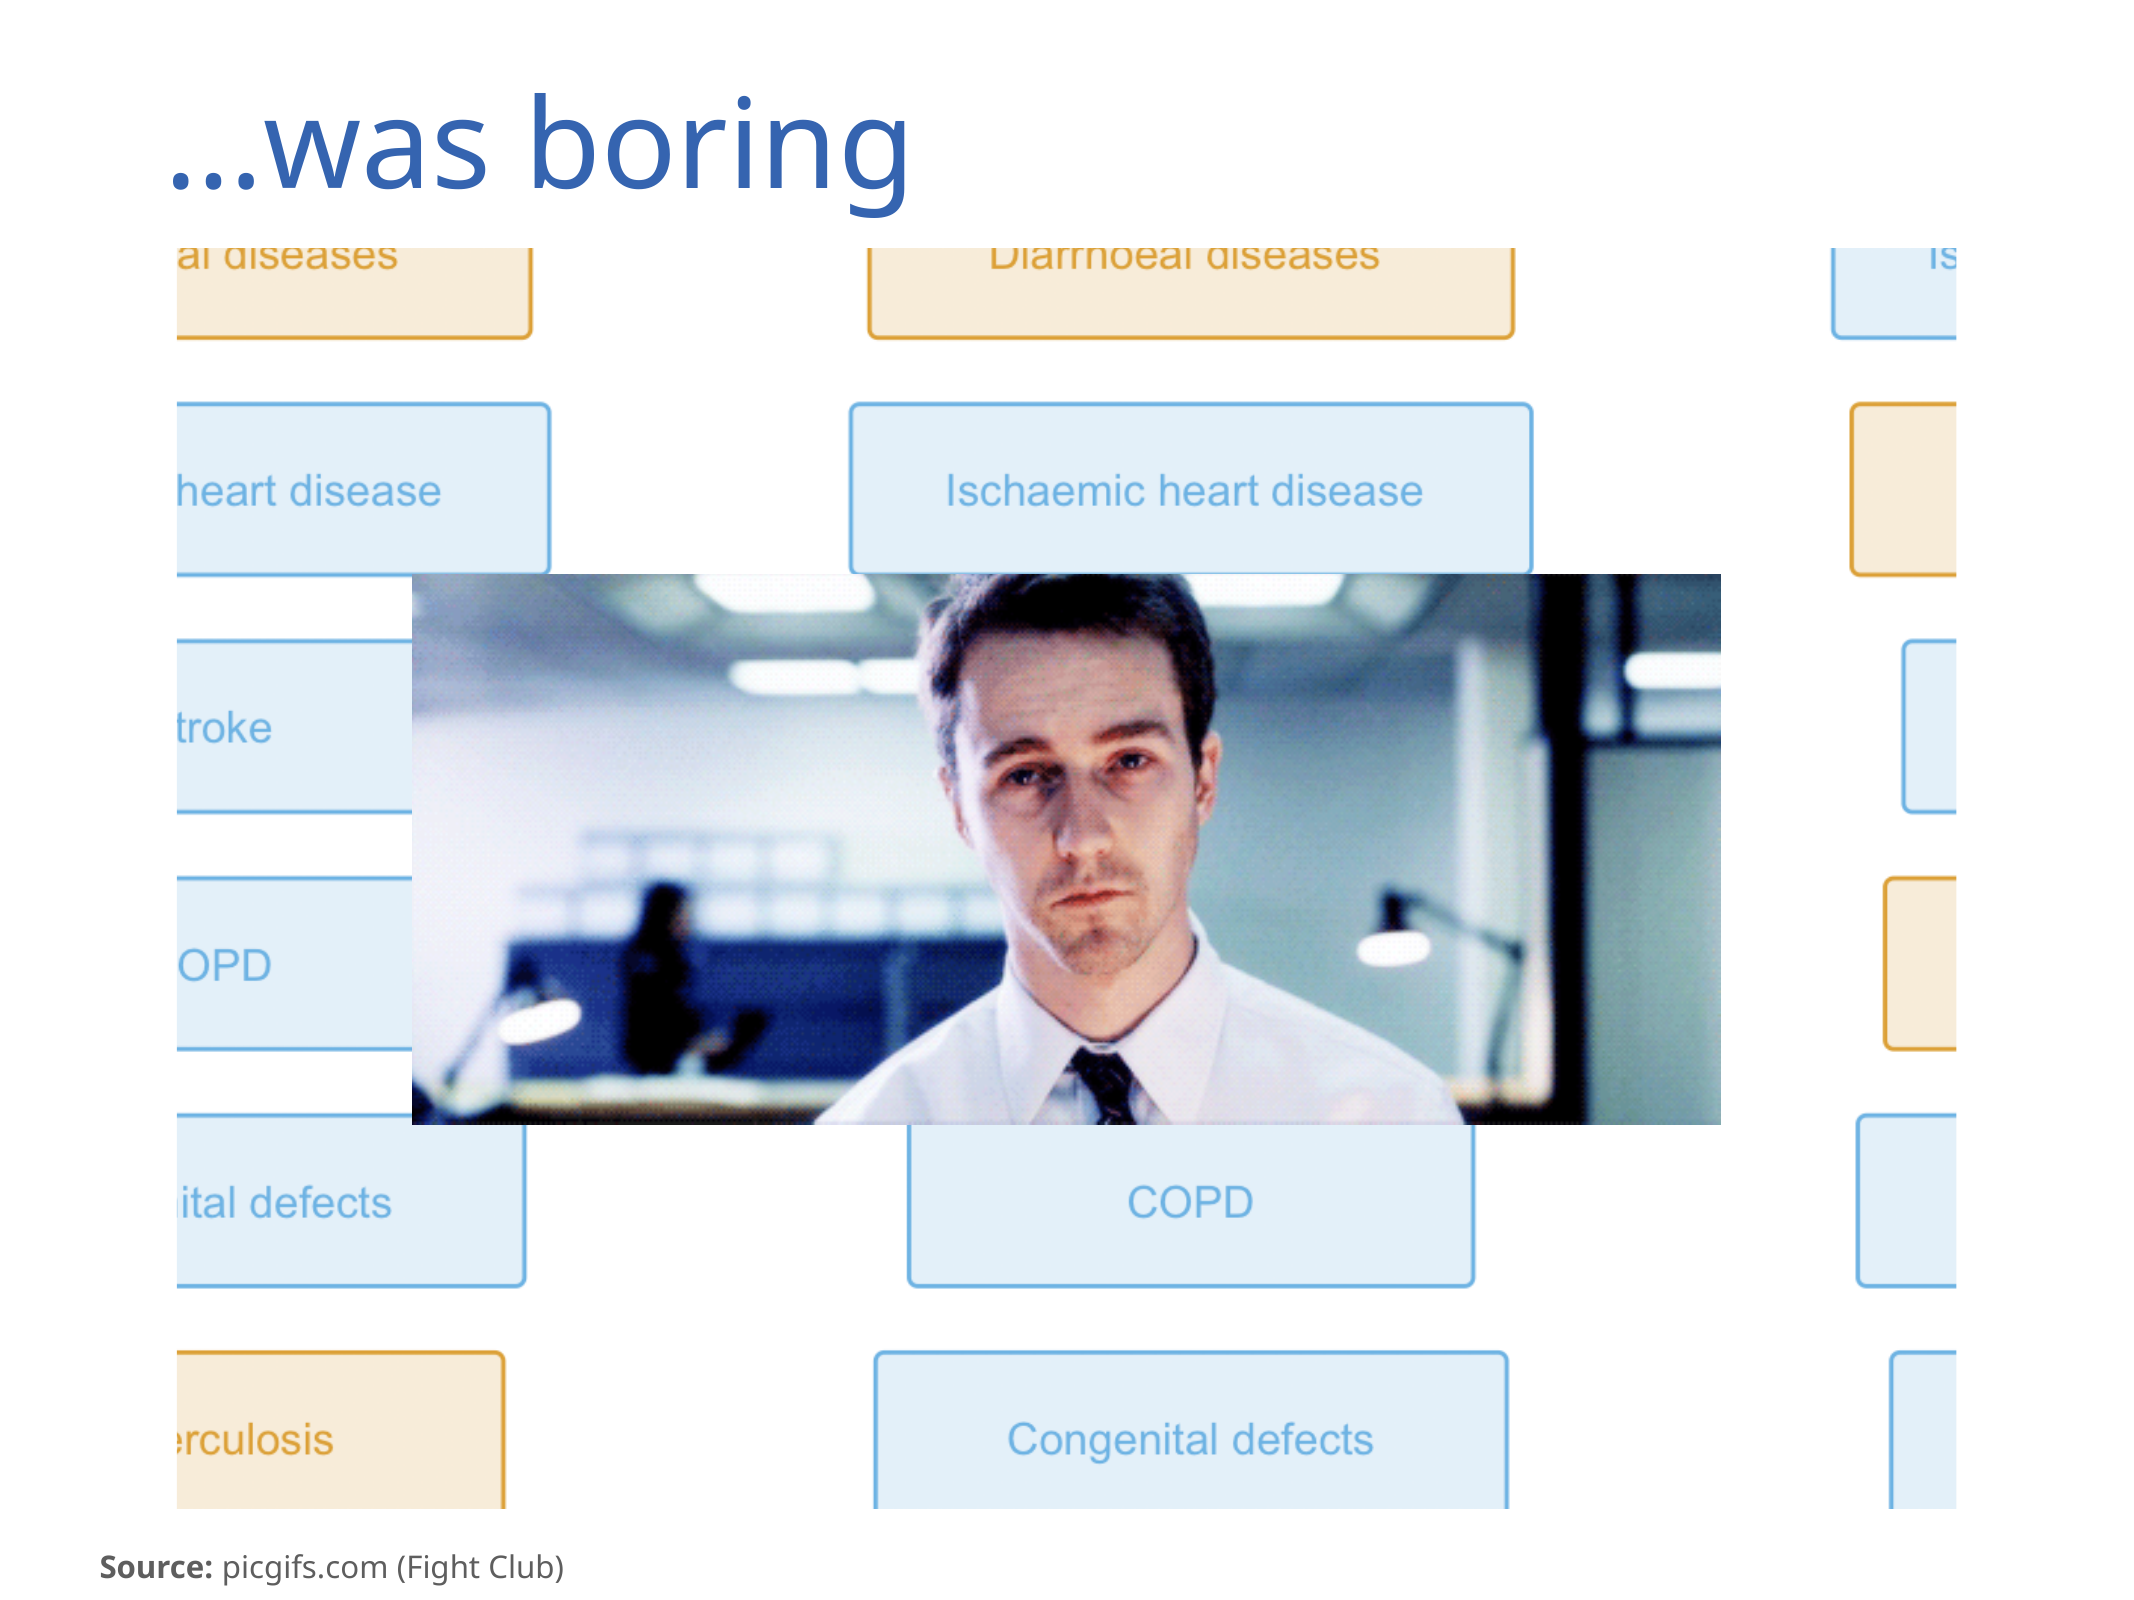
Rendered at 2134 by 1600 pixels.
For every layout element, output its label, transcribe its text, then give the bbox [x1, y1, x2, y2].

title …was boring [155, 41, 1978, 236]
picture [176, 247, 1957, 1509]
text_box Source: picgifs.com (Fight Club) [91, 1503, 573, 1593]
